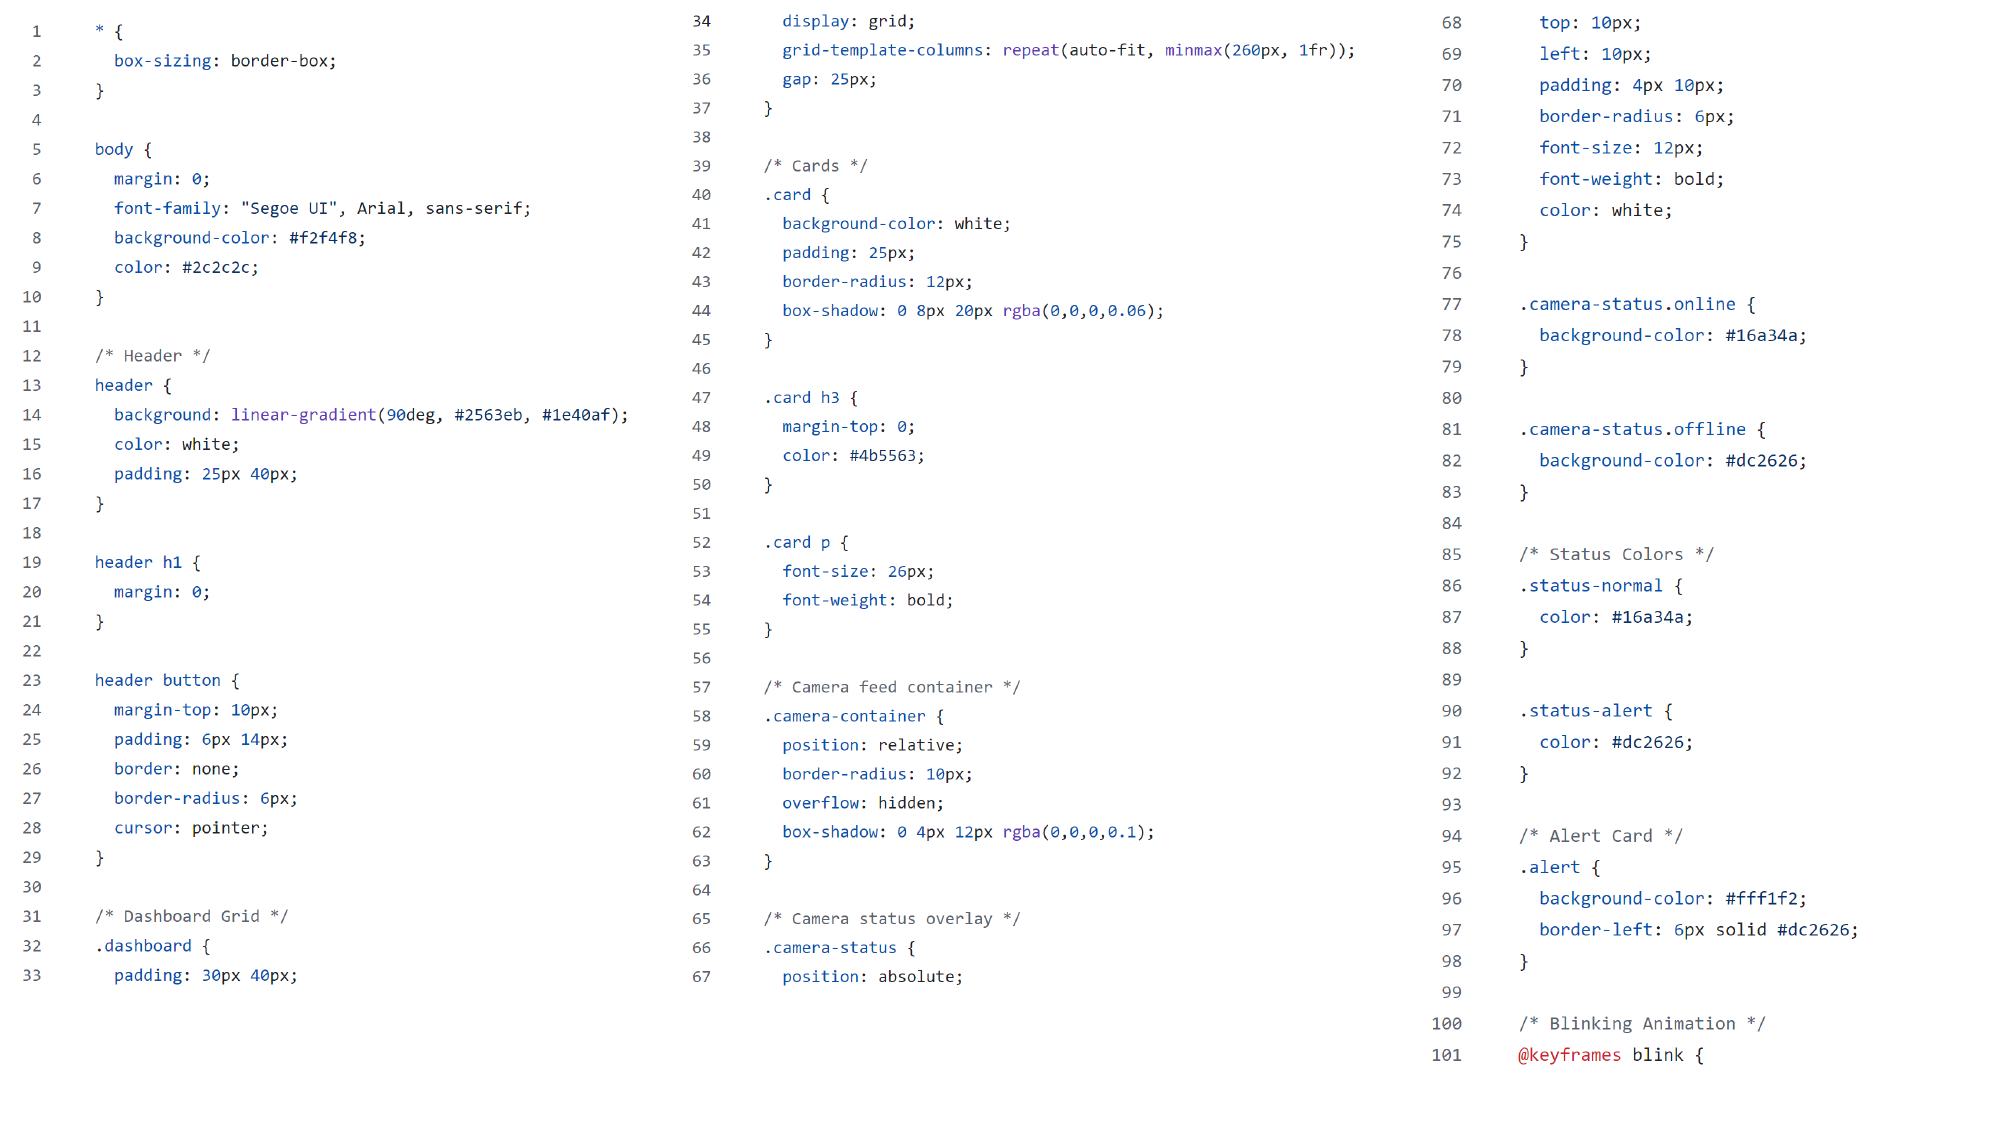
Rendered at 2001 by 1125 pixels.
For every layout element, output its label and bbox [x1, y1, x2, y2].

picture [678, 10, 1362, 991]
picture [0, 10, 642, 991]
picture [1423, 10, 1877, 1074]
